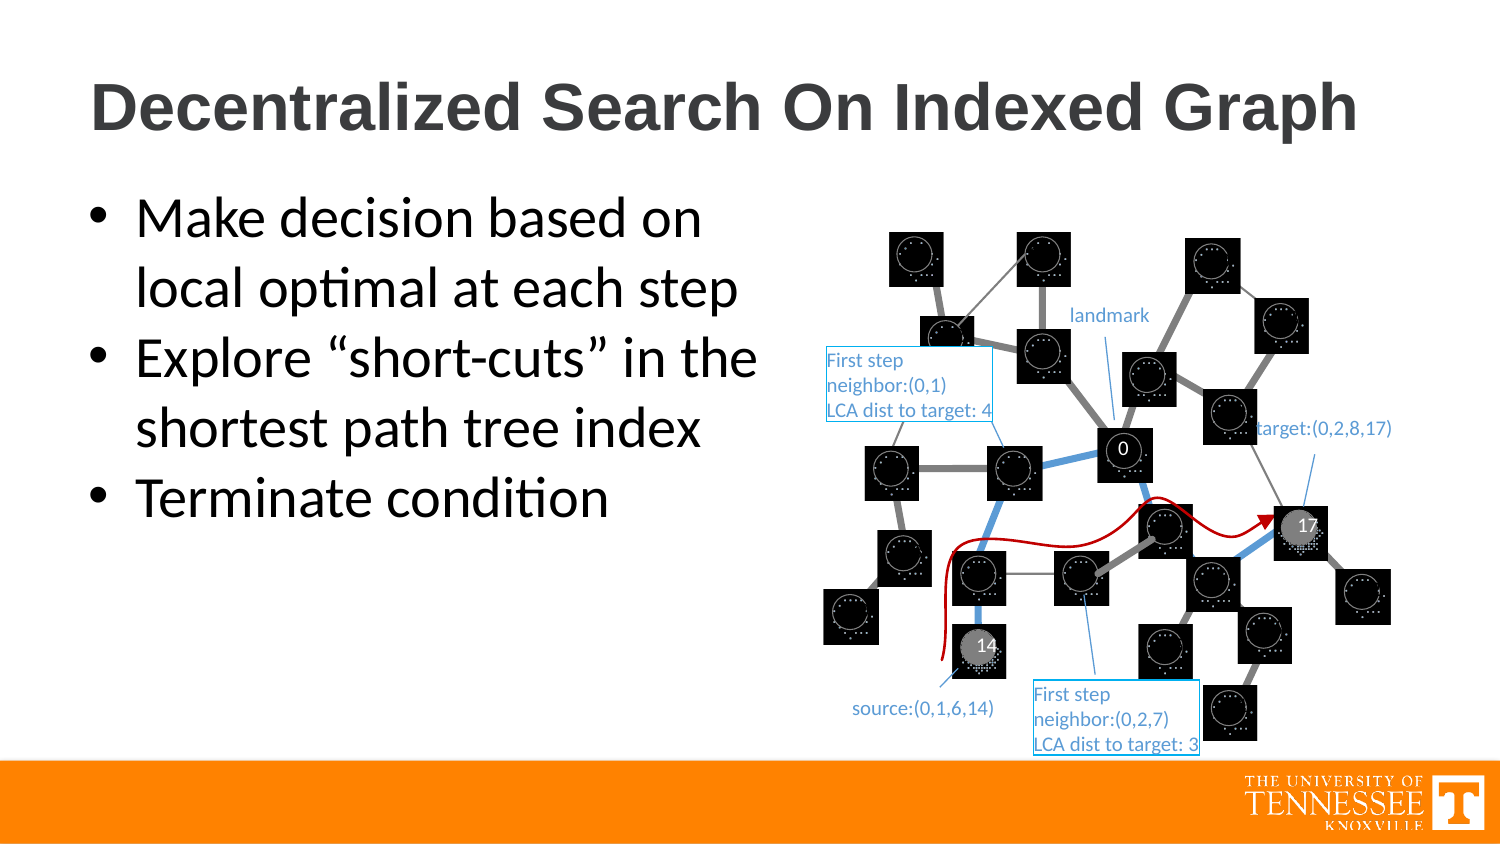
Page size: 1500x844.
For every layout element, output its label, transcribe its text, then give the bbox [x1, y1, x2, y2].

title Decentralized Search On Indexed Graph [75, 33, 1425, 175]
text_box Make decision based on local optimal at each step Explore “short-cuts” in the shortest path tree index Terminate condition [73, 172, 801, 537]
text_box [822, 223, 1401, 757]
